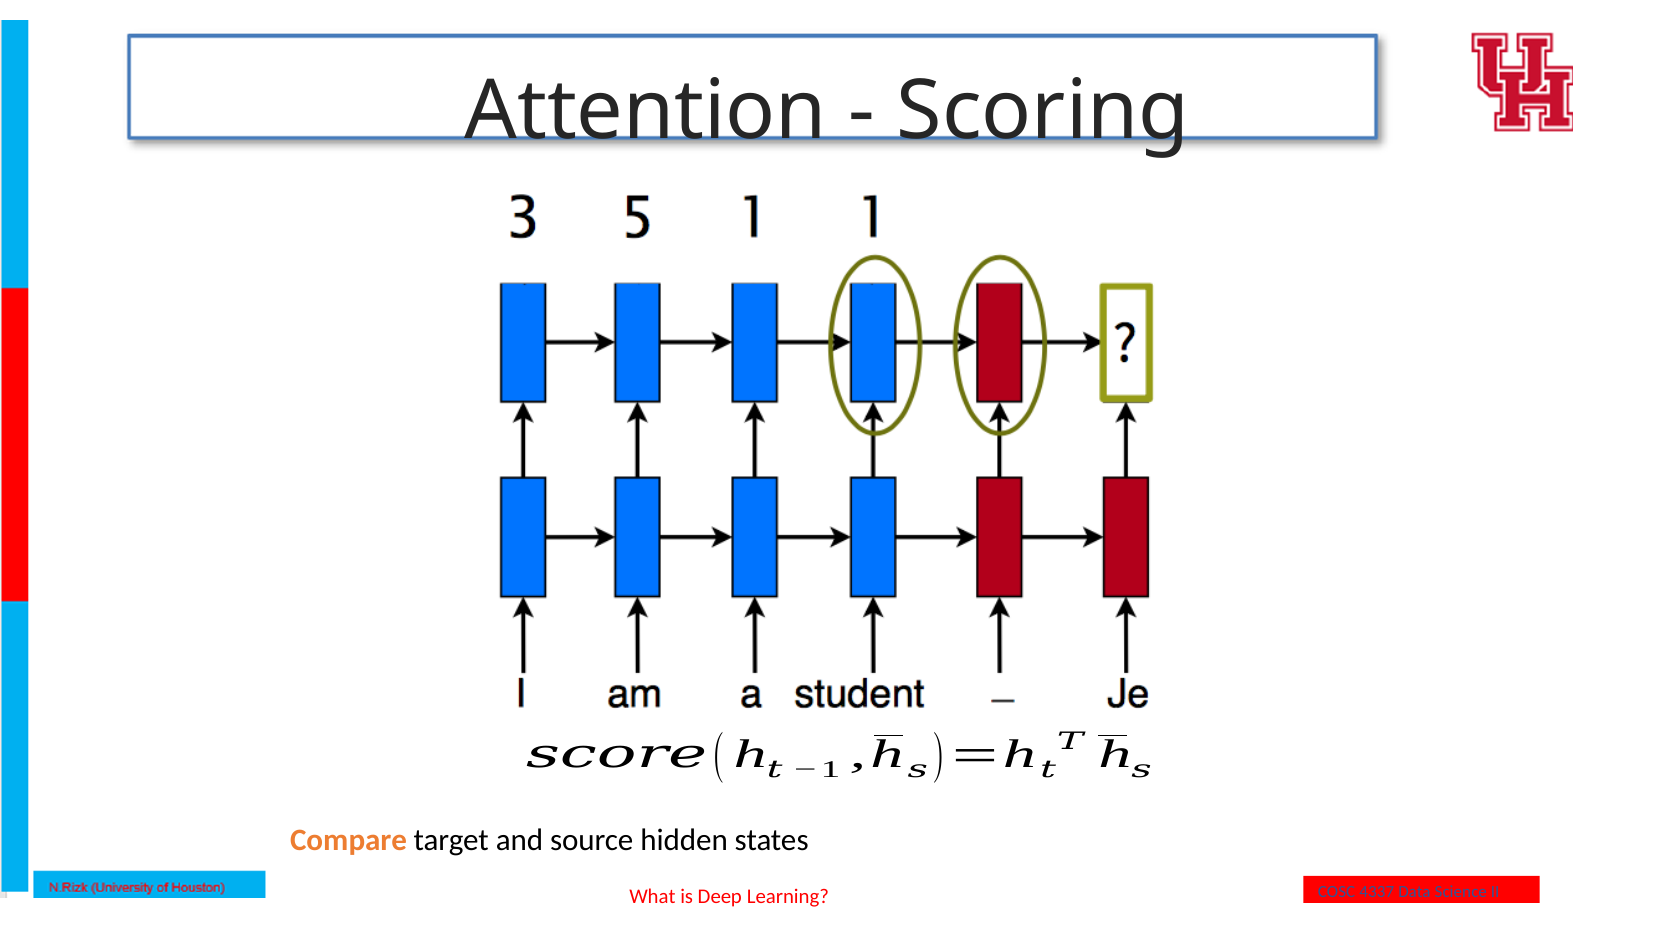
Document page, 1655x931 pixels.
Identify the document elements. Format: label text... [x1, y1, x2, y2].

picture [193, 884, 207, 891]
picture [159, 883, 168, 891]
text_box Compare target and source hidden states [275, 811, 824, 864]
picture [92, 883, 98, 894]
picture [50, 883, 58, 891]
text_box Attention - Scoring [281, 24, 1373, 186]
picture [208, 885, 218, 891]
picture [102, 883, 152, 894]
picture [0, 20, 1573, 898]
picture [700, 891, 707, 898]
picture [172, 883, 183, 891]
picture [63, 883, 87, 891]
